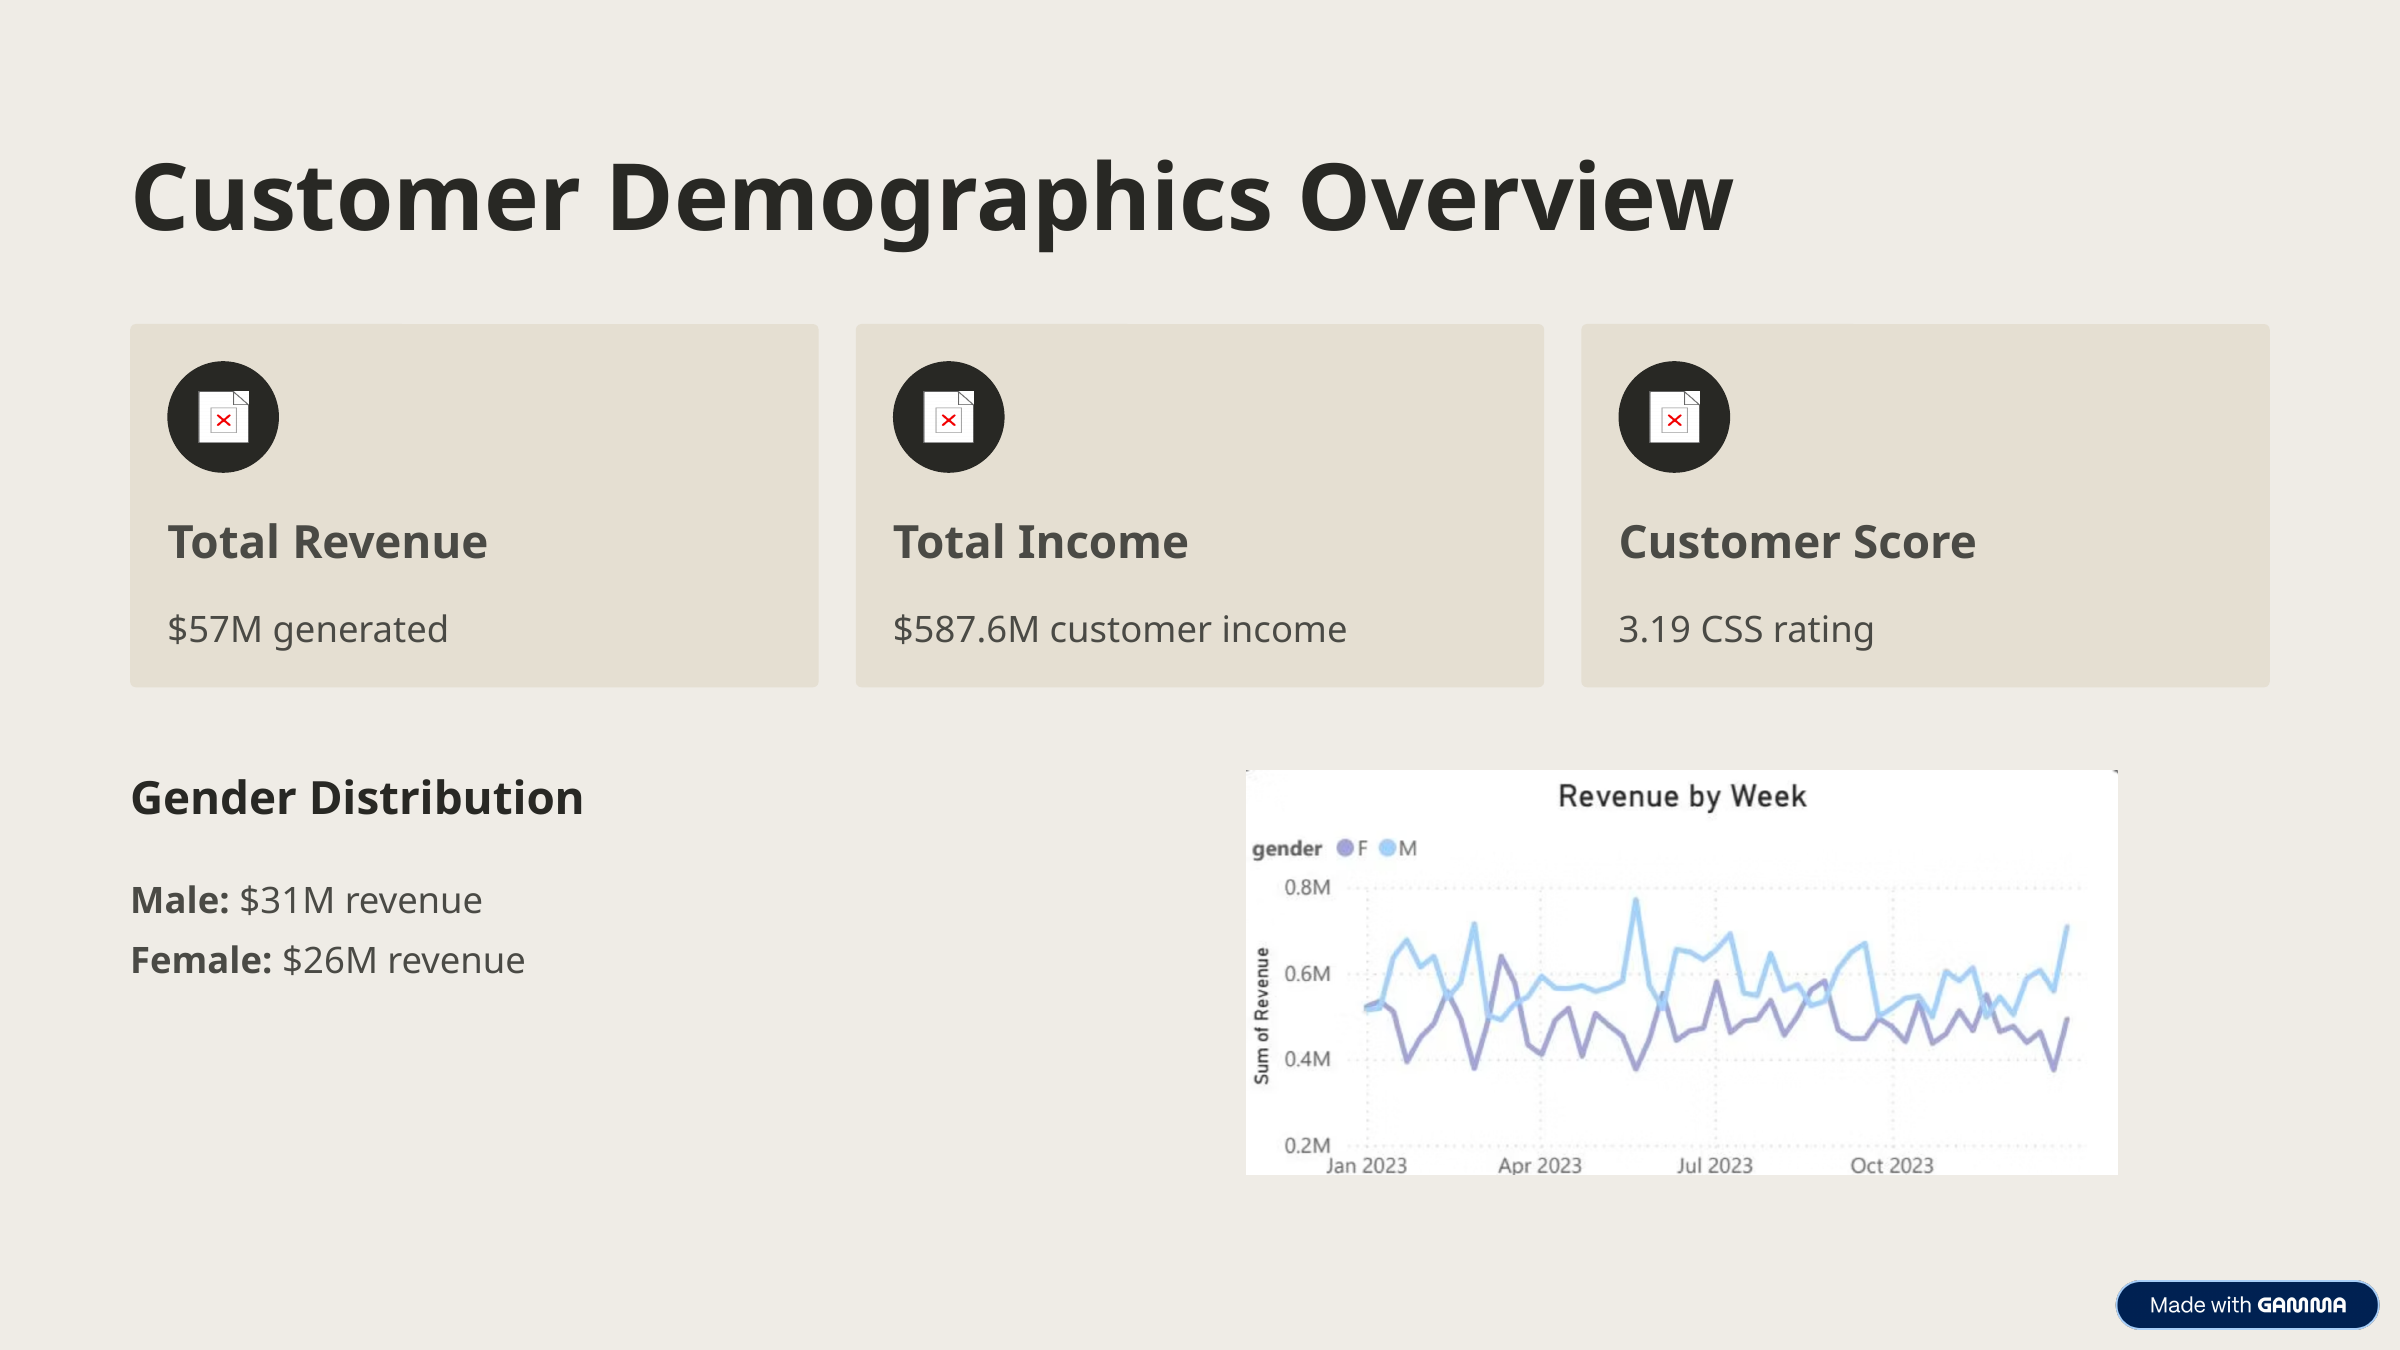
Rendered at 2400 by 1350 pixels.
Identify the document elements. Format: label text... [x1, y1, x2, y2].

text_box 3.19 CSS rating [1618, 590, 2233, 650]
text_box Gender Distribution [130, 766, 596, 825]
picture [1649, 391, 1700, 443]
text_box [167, 361, 279, 473]
text_box Total Income [892, 510, 1359, 569]
text_box [1581, 323, 2270, 688]
text_box [892, 361, 1005, 473]
picture [2106, 1271, 2389, 1339]
text_box [1618, 361, 1731, 473]
text_box [130, 323, 819, 688]
text_box $57M generated [167, 590, 782, 650]
picture [1246, 770, 2118, 1175]
text_box Customer Demographics Overview [130, 133, 1585, 250]
picture [923, 391, 974, 443]
text_box Total Revenue [167, 510, 633, 569]
text_box [855, 323, 1545, 688]
text_box Male: $31M revenue Female: $26M revenue [130, 861, 1155, 981]
text_box $587.6M customer income [892, 590, 1507, 650]
text_box Customer Score [1618, 510, 2084, 569]
picture [198, 391, 249, 443]
